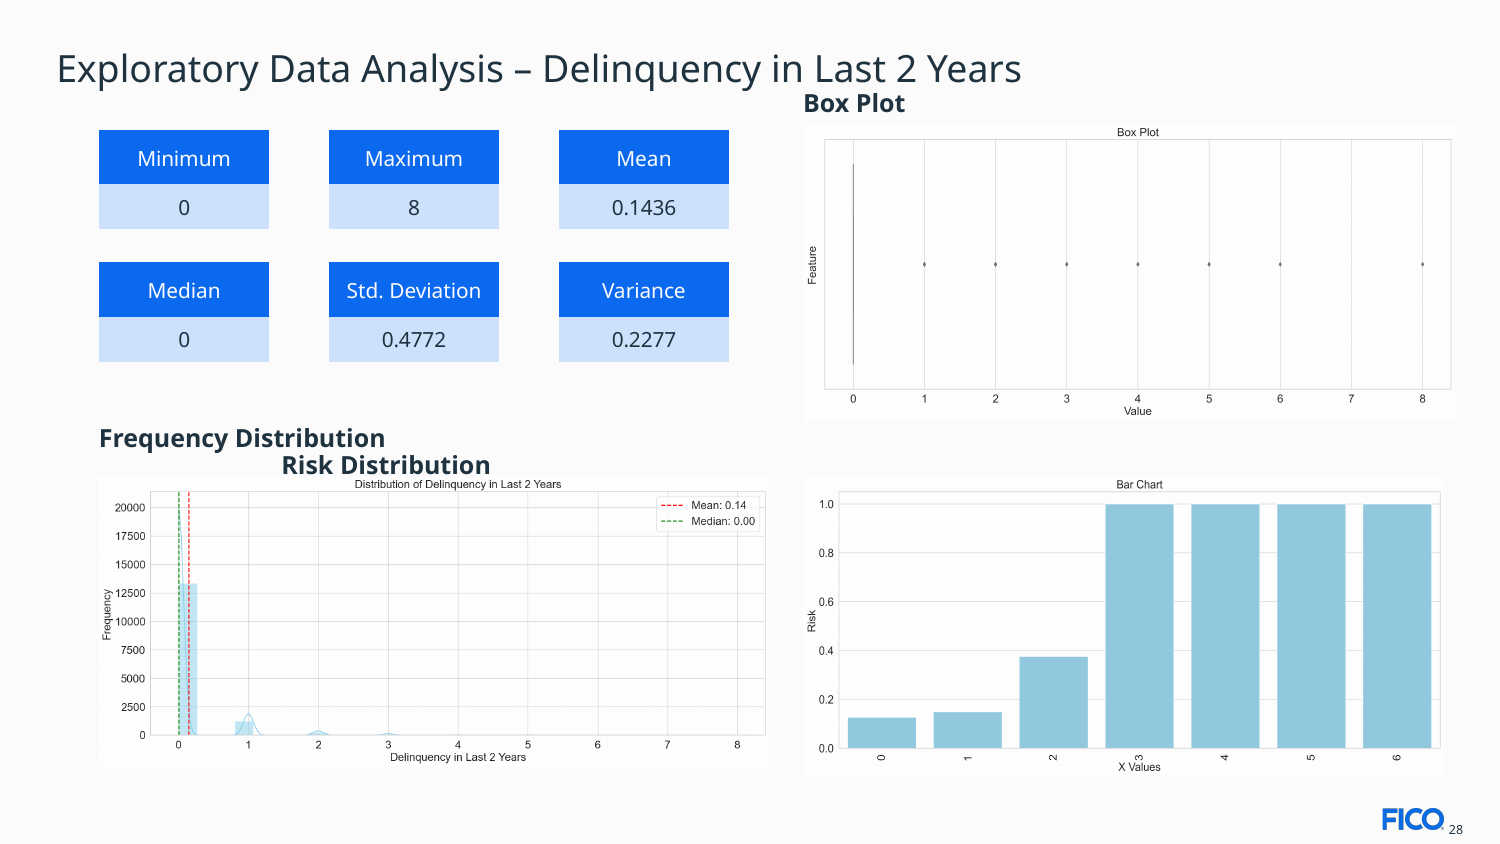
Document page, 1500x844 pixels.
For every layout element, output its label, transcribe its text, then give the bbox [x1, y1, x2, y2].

table_header Variance [559, 262, 729, 317]
picture [98, 475, 769, 768]
text_box Box Plot [803, 90, 1089, 118]
title Exploratory Data Analysis – Delinquency in Last 2 Years [56, 44, 1444, 97]
table_header Median [99, 262, 269, 317]
table_cell 8 [329, 184, 499, 229]
text_box Frequency Distribution Risk Distribution [98, 426, 1141, 481]
picture [802, 475, 1444, 777]
picture [1382, 808, 1444, 830]
table_cell 0.4772 [329, 317, 499, 362]
table_header Maximum [329, 130, 499, 184]
table_cell 0 [99, 317, 269, 362]
table_header Minimum [99, 130, 269, 184]
table_header Mean [559, 130, 729, 184]
table_cell 0 [99, 184, 269, 229]
table_cell 0.1436 [559, 184, 729, 229]
table_cell 0.2277 [559, 317, 729, 362]
table_header Std. Deviation [329, 262, 499, 317]
picture [802, 124, 1455, 421]
